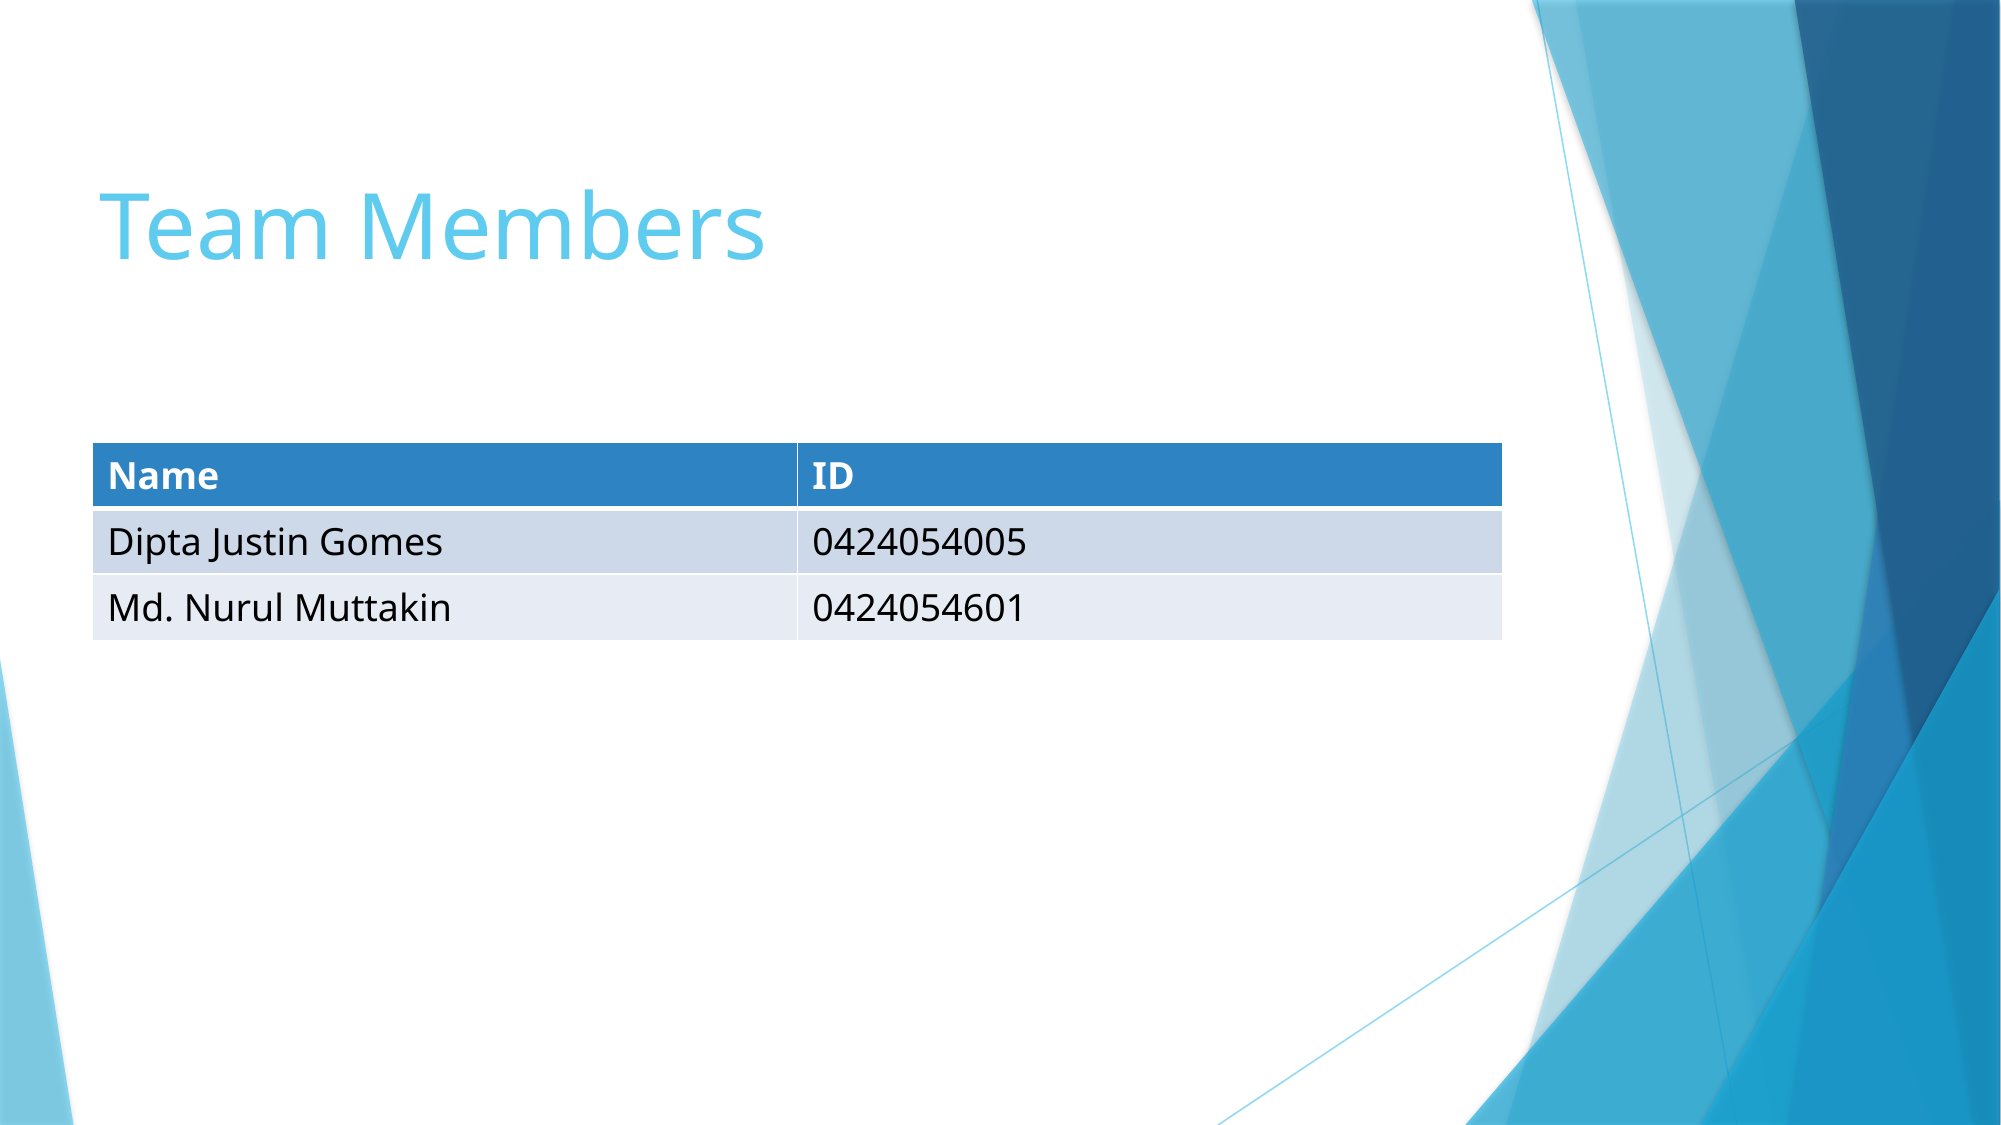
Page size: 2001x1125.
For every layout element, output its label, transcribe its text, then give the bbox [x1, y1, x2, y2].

table_header Name [93, 443, 797, 506]
table_cell Dipta Justin Gomes [93, 511, 797, 573]
table_cell Md. Nurul Muttakin [93, 575, 797, 640]
title Team Members [84, 160, 1510, 401]
table_cell 0424054005 [798, 511, 1502, 573]
table_cell 0424054601 [798, 575, 1502, 640]
table_header ID [798, 443, 1502, 506]
